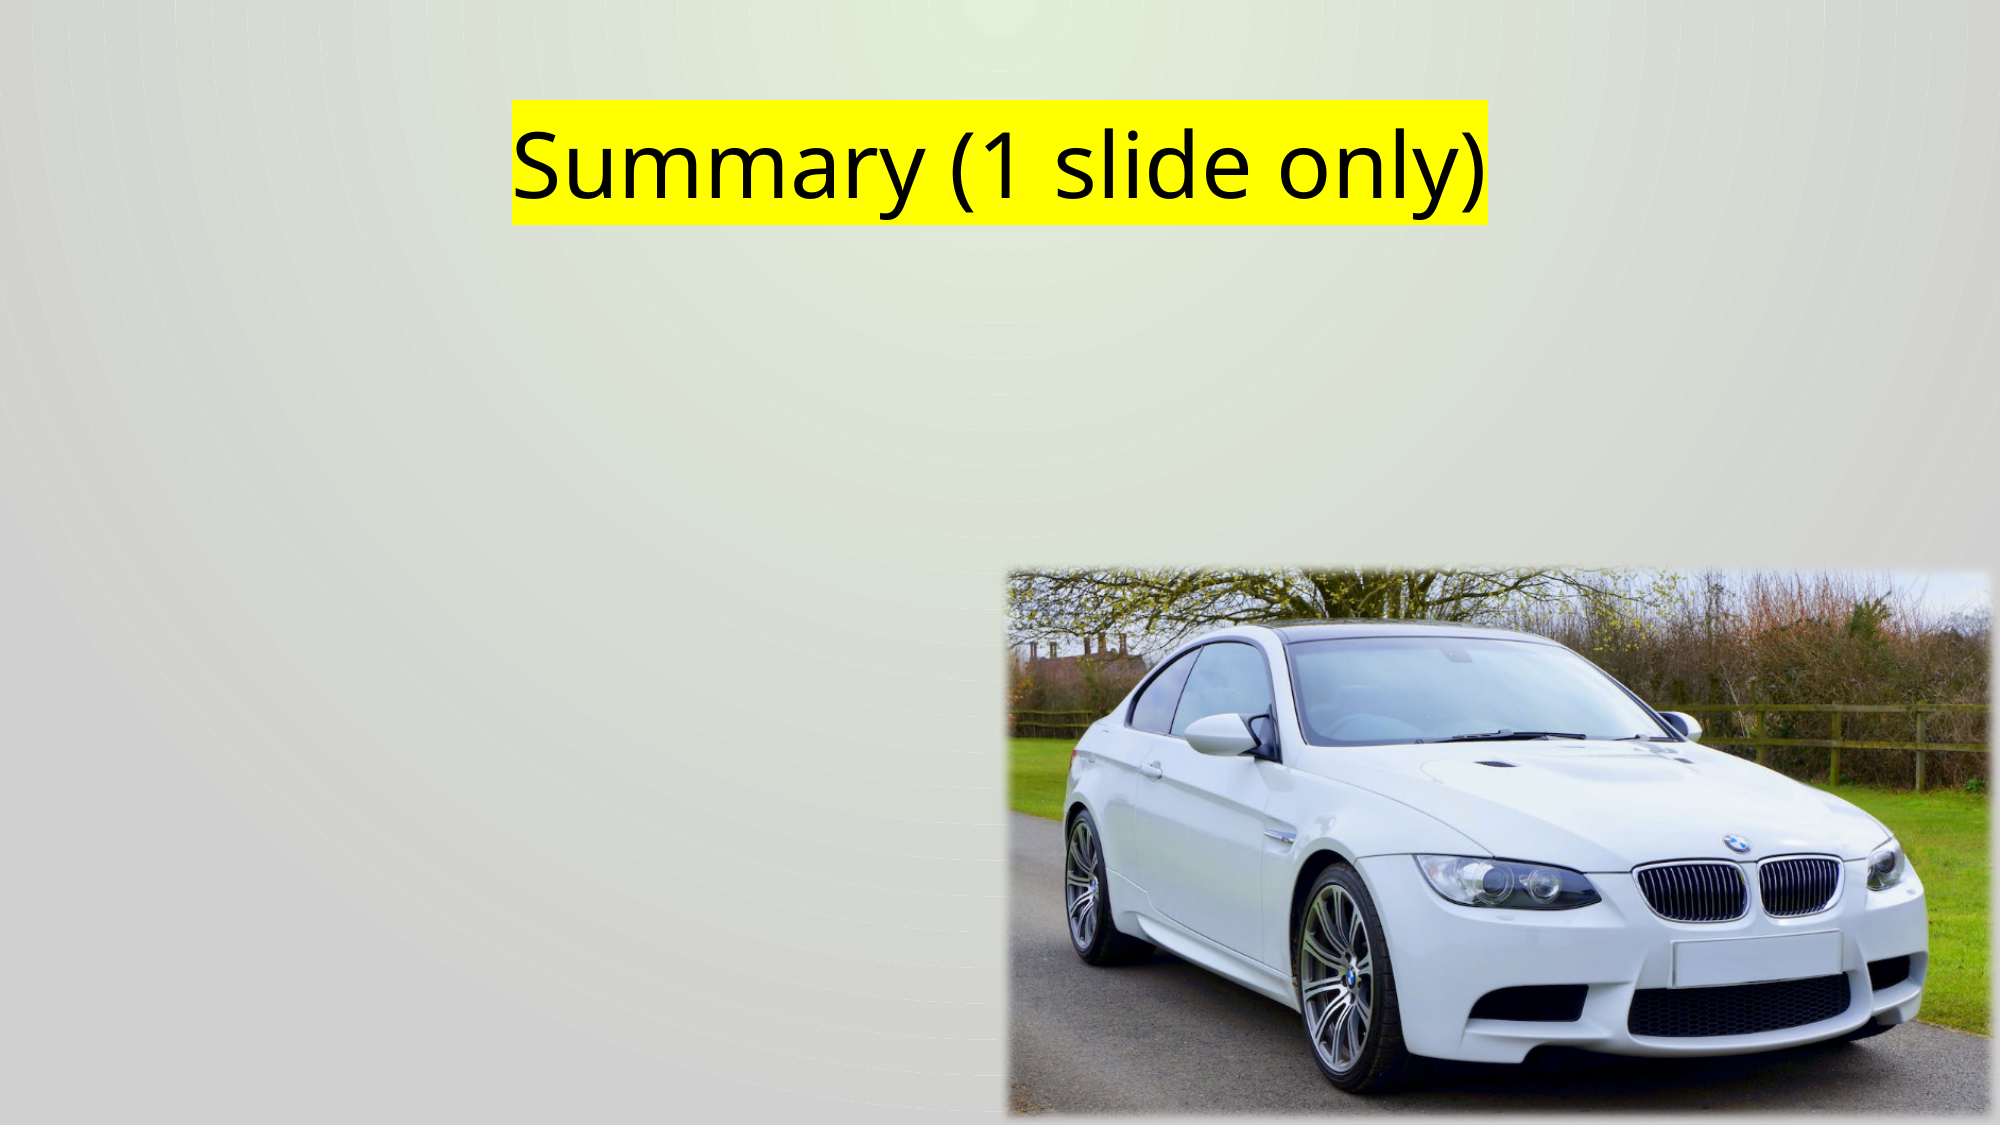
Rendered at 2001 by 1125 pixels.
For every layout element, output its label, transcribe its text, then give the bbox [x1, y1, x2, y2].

picture [999, 562, 2000, 1125]
title Summary (1 slide only) [137, 59, 1863, 278]
